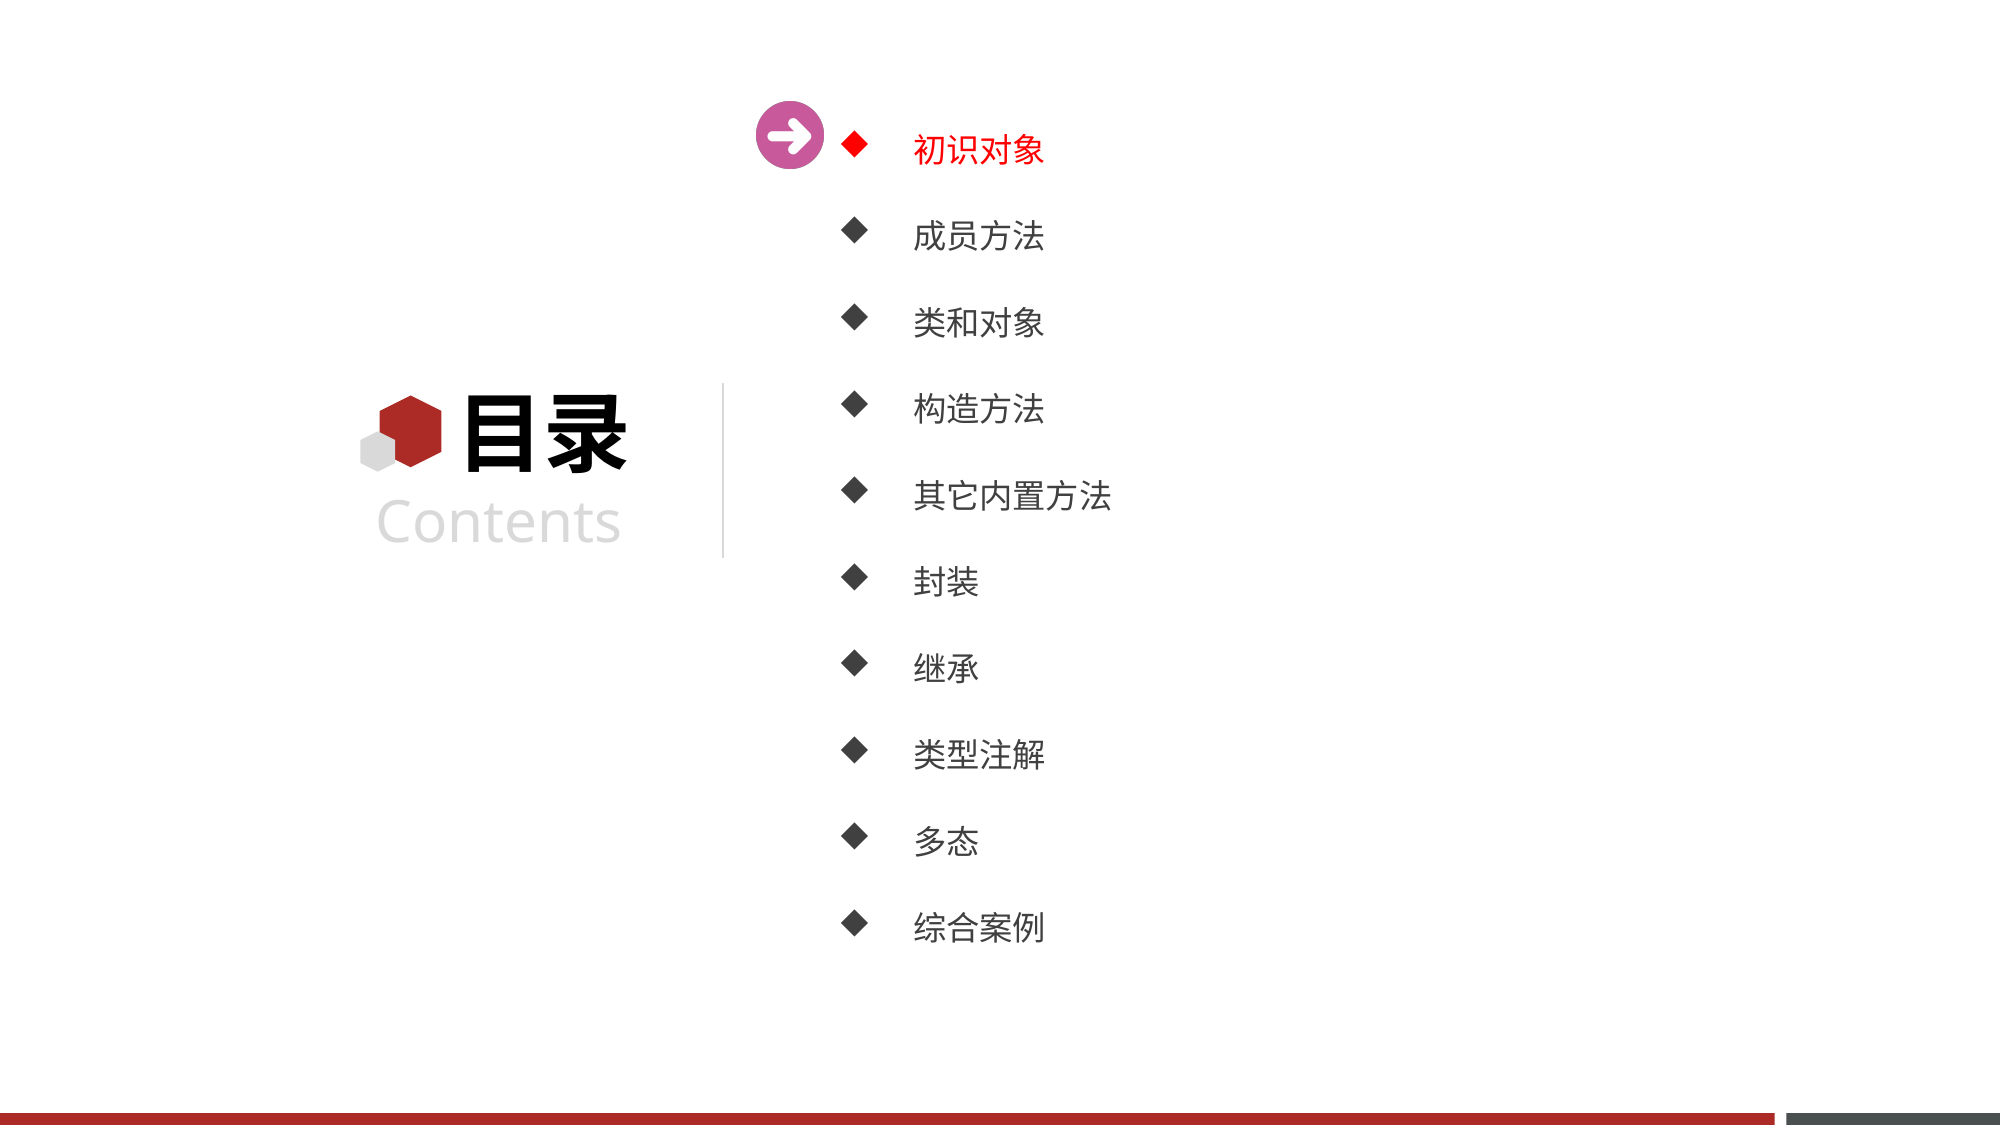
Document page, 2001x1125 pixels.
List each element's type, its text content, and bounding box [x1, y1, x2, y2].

list 初识对象 成员方法 类和对象 构造方法 其它内置方法 封装 继承 类型注解 多态 综合案例 [823, 168, 1804, 868]
picture [755, 101, 824, 170]
